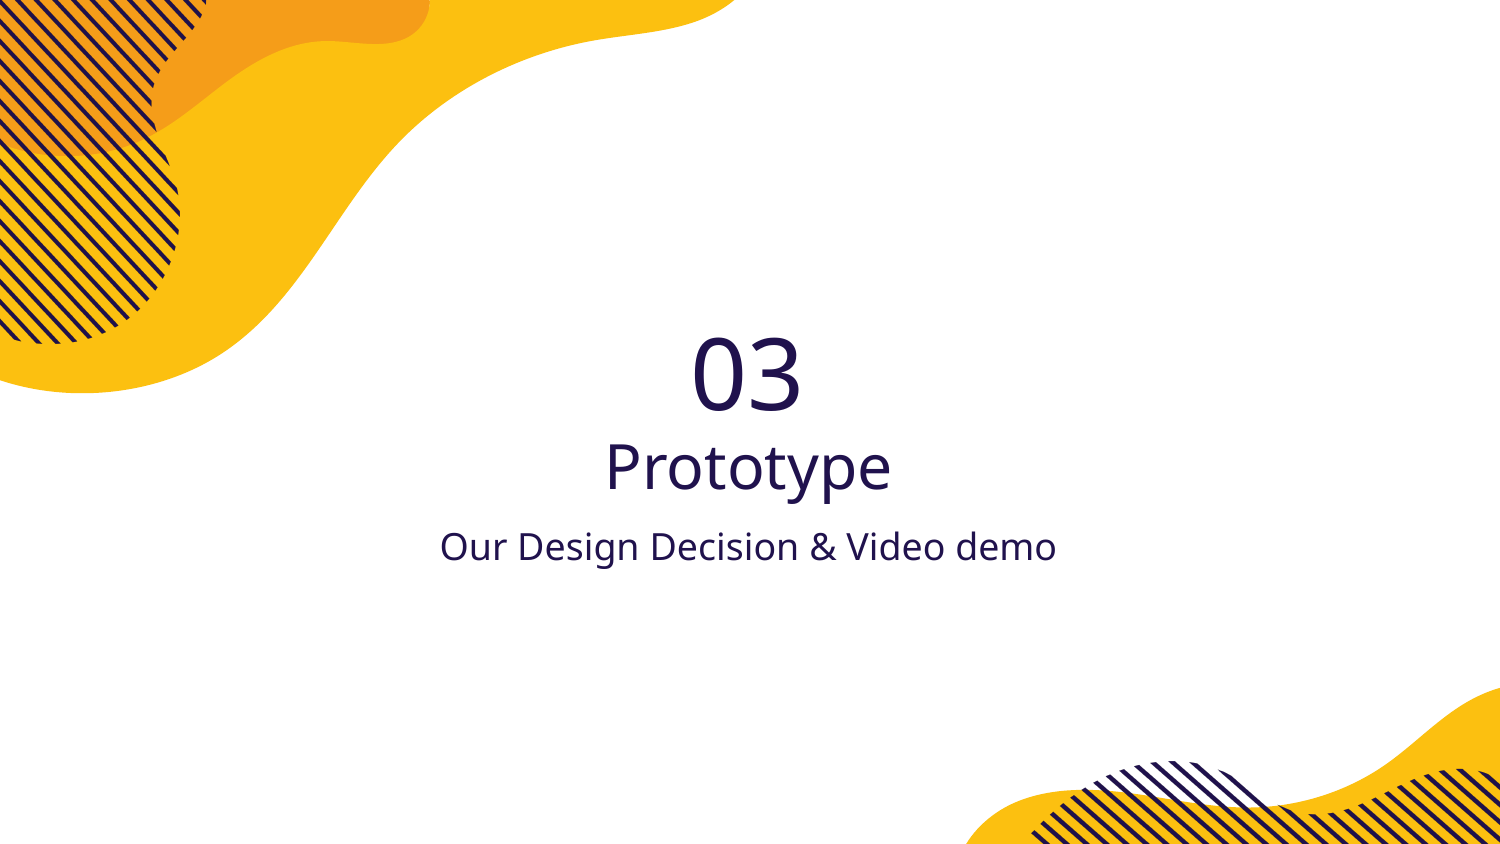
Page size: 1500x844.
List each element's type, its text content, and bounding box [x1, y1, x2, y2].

picture [1031, 761, 1500, 844]
title 03 [441, 319, 1055, 422]
picture [0, 0, 207, 344]
subtitle Our Design Decision & Video demo [150, 508, 1348, 572]
title Prototype [150, 423, 1348, 507]
